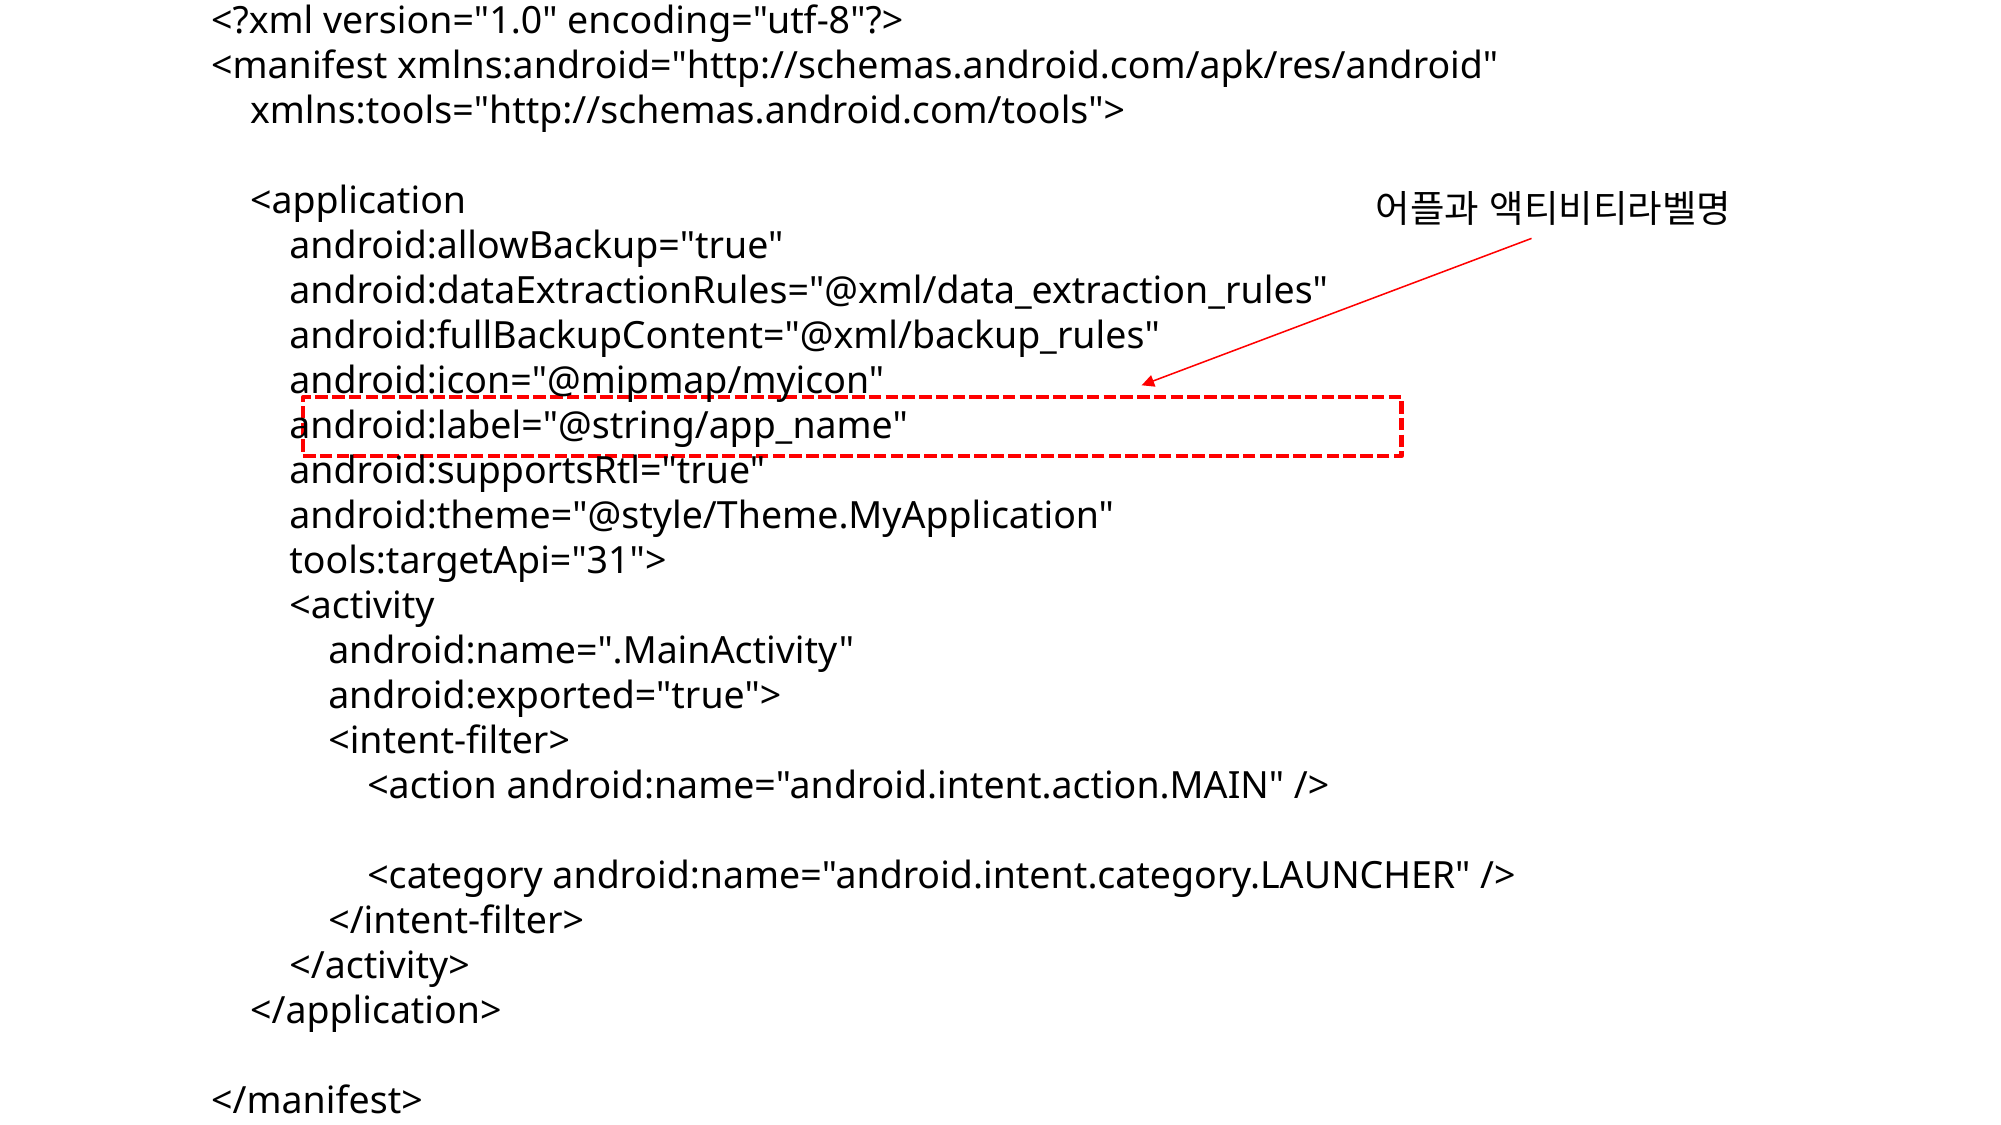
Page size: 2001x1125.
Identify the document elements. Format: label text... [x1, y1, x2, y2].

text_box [302, 177, 1766, 457]
text_box <?xml version="1.0" encoding="utf-8"?> <manifest xmlns:android="http://schemas.android.com/apk/res/android" xmlns:tools="http://schemas.android.com/tools"> <application android:allowBackup="true" android:dataExtractionRules="@xml/data_extraction_rules" android:fullBackupContent="@xml/backup_rules" android:icon="@mipmap/myicon" android:label="@string/app_name" android:supportsRtl="true" android:theme="@style/Theme.MyApplication" tools:targetApi="31"> <activity android:name=".MainActivity" android:exported="true"> <intent-filter> <action android:name="android.intent.action.MAIN" /> <category android:name="android.intent.category.LAUNCHER" /> </intent-filter> </activity> </application> </manifest> [196, 0, 1687, 1125]
